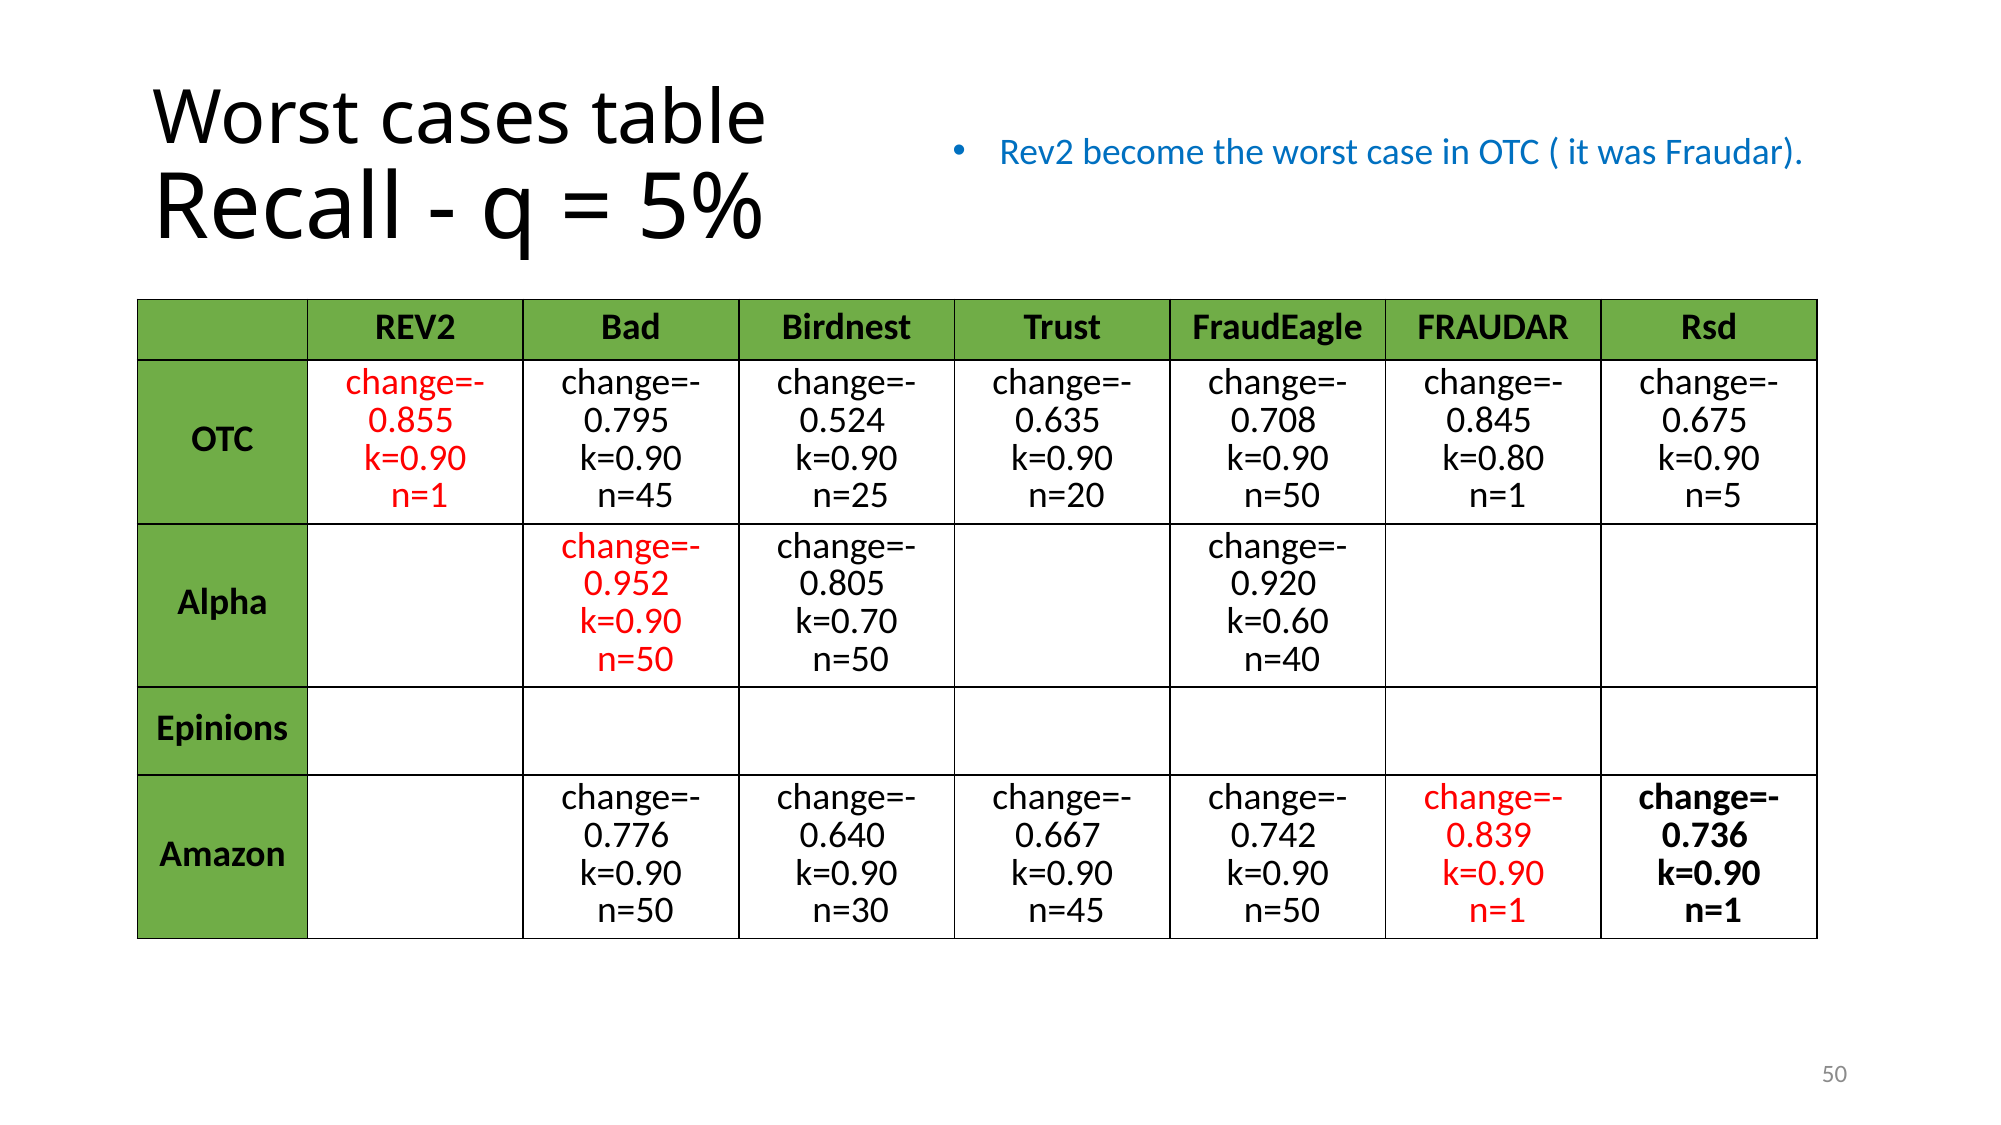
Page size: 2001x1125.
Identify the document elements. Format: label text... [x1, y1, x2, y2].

table_cell change=-0.635 k=0.90 n=20 [955, 361, 1169, 523]
table_cell [1386, 688, 1600, 774]
table_cell [524, 688, 738, 774]
table_cell change=-0.640 k=0.90 n=30 [740, 776, 954, 938]
table_cell change=-0.805 k=0.70 n=50 [740, 525, 954, 686]
table_header REV2 [308, 300, 522, 359]
table_cell [1386, 525, 1600, 686]
table_cell [740, 688, 954, 774]
table_cell change=-0.839 k=0.90 n=1 [1386, 776, 1600, 938]
table_cell [955, 525, 1169, 686]
table_cell change=-0.708 k=0.90 n=50 [1171, 361, 1385, 523]
slide_number 50 [1412, 1042, 1863, 1103]
table_cell [955, 688, 1169, 774]
table_cell change=-0.742 k=0.90 n=50 [1171, 776, 1385, 938]
table_cell change=-0.795 k=0.90 n=45 [524, 361, 738, 523]
table_cell [308, 776, 522, 938]
table_cell [1602, 688, 1816, 774]
table_header [138, 300, 307, 359]
table_cell change=-0.667 k=0.90 n=45 [955, 776, 1169, 938]
table_cell [308, 688, 522, 774]
title Worst cases table Recall - q = 5% [137, 59, 1863, 278]
table_cell change=-0.776 k=0.90 n=50 [524, 776, 738, 938]
table_cell [308, 525, 522, 686]
table_cell Epinions [138, 688, 307, 774]
table_cell change=-0.952 k=0.90 n=50 [524, 525, 738, 686]
table_cell Amazon [138, 776, 307, 938]
table_cell change=-0.736 k=0.90 n=1 [1602, 776, 1816, 938]
table_header FRAUDAR [1386, 300, 1600, 359]
table_header Trust [955, 300, 1169, 359]
table_header Rsd [1602, 300, 1816, 359]
table_cell Alpha [138, 525, 307, 686]
table_header Bad [524, 300, 738, 359]
table_cell change=-0.855 k=0.90 n=1 [308, 361, 522, 523]
table_header Birdnest [740, 300, 954, 359]
text_box Rev2 become the worst case in OTC ( it was Fraudar). [937, 119, 1820, 179]
table_cell [1171, 688, 1385, 774]
table_cell [1602, 525, 1816, 686]
table_cell OTC [138, 361, 307, 523]
table_cell change=-0.920 k=0.60 n=40 [1171, 525, 1385, 686]
table_cell change=-0.524 k=0.90 n=25 [740, 361, 954, 523]
table_cell change=-0.845 k=0.80 n=1 [1386, 361, 1600, 523]
table_header FraudEagle [1171, 300, 1385, 359]
table_cell change=-0.675 k=0.90 n=5 [1602, 361, 1816, 523]
